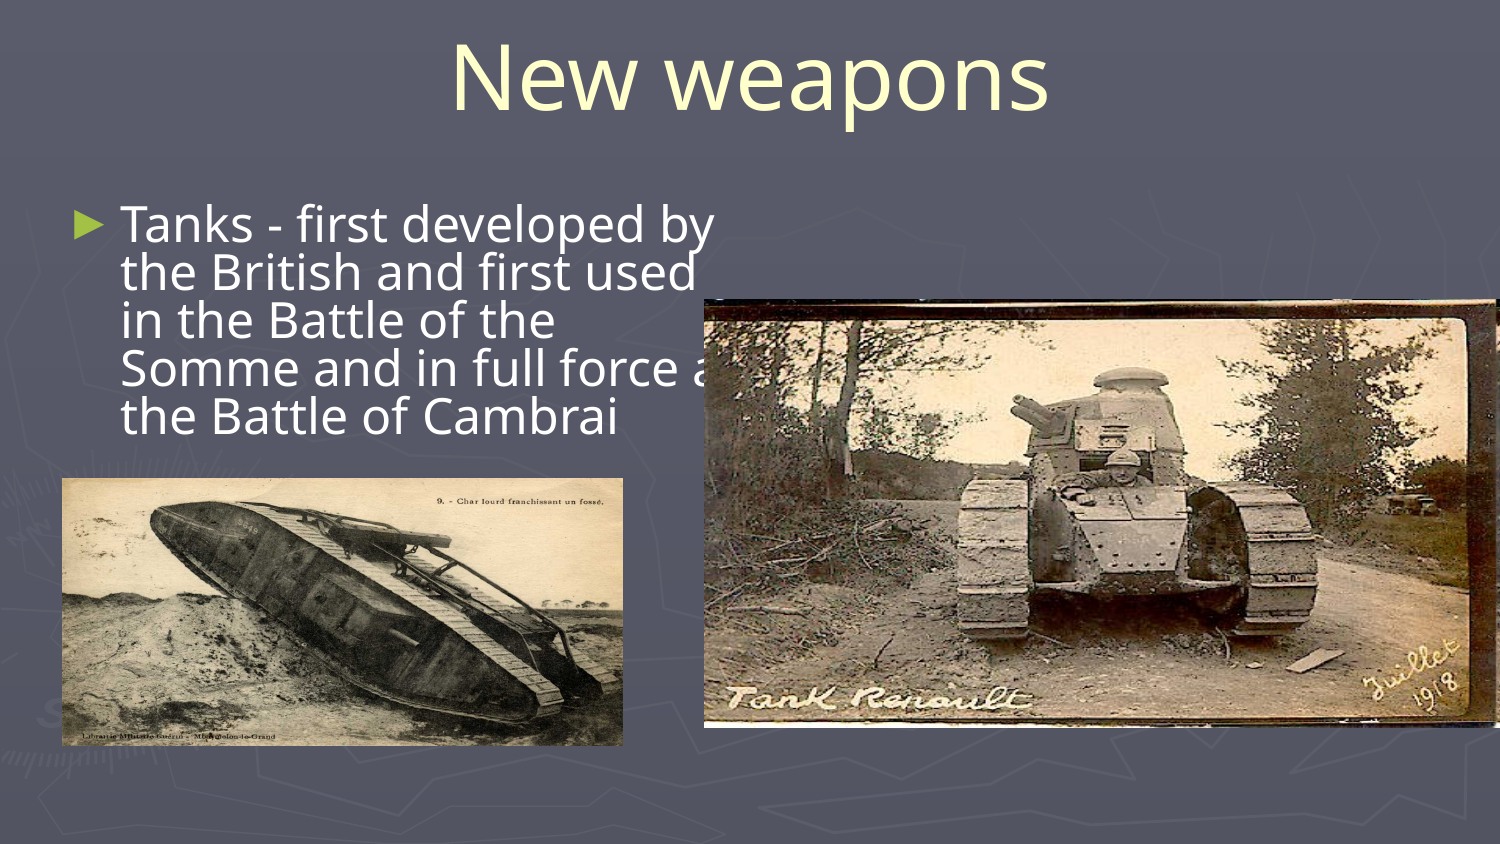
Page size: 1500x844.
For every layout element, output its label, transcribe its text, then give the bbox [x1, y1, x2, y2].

picture [704, 299, 1500, 728]
title New weapons [49, 21, 1451, 127]
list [62, 477, 623, 746]
list Tanks - first developed by the British and first used in the Battle of the Somme and in full force at the Battle of Cambrai [49, 196, 763, 357]
